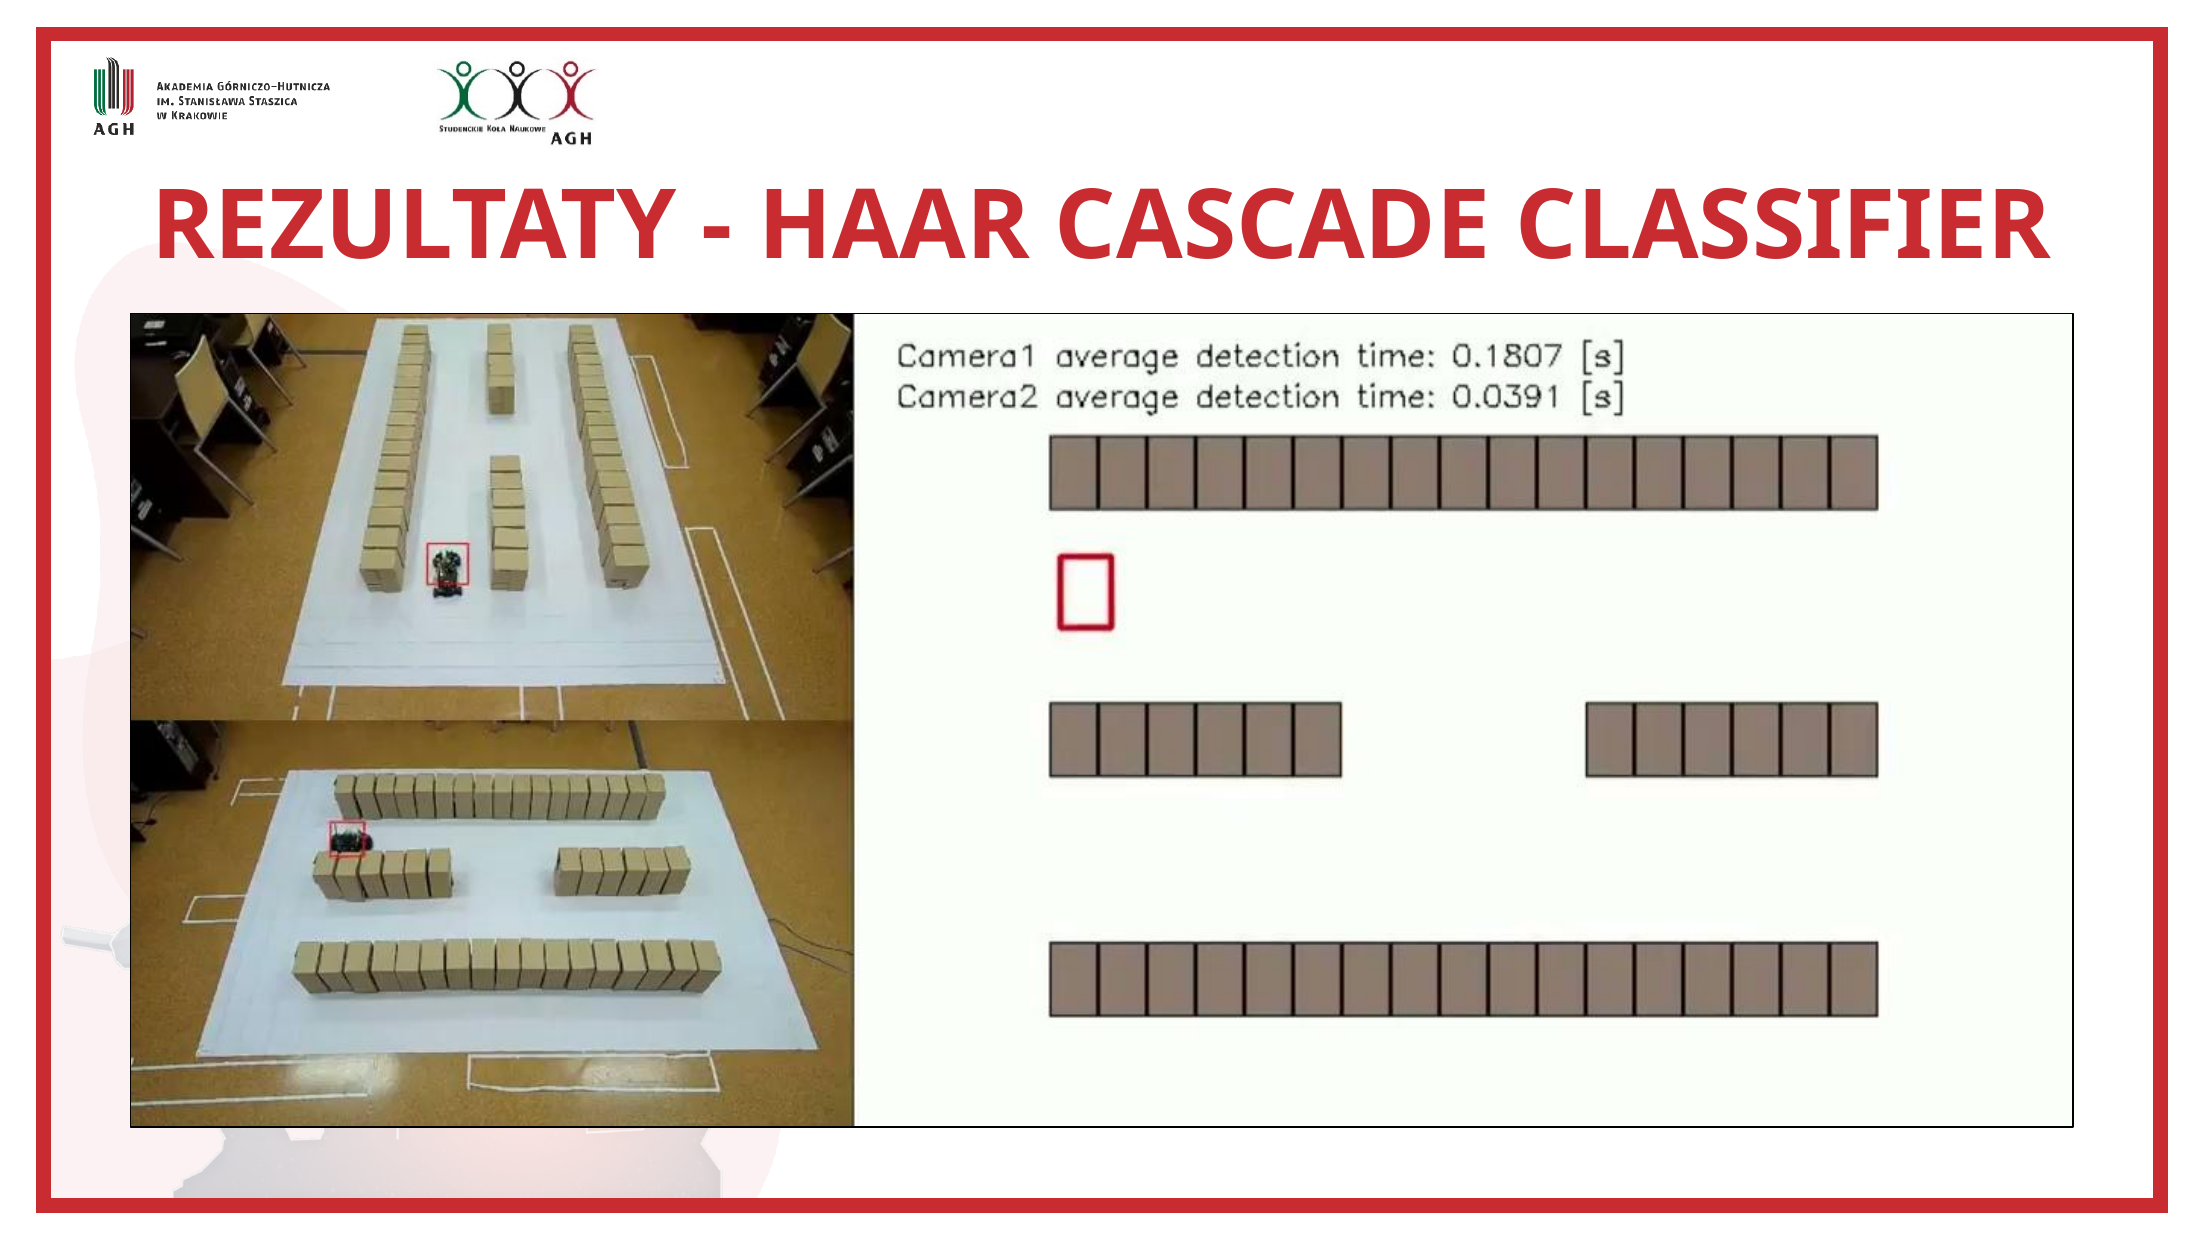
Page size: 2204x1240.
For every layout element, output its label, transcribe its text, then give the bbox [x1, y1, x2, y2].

title Rezultaty - Haar Cascade Classifier [110, 151, 2094, 290]
picture [93, 57, 330, 135]
text_box [404, 1151, 701, 1227]
picture [131, 313, 2073, 1127]
picture [425, 57, 608, 151]
